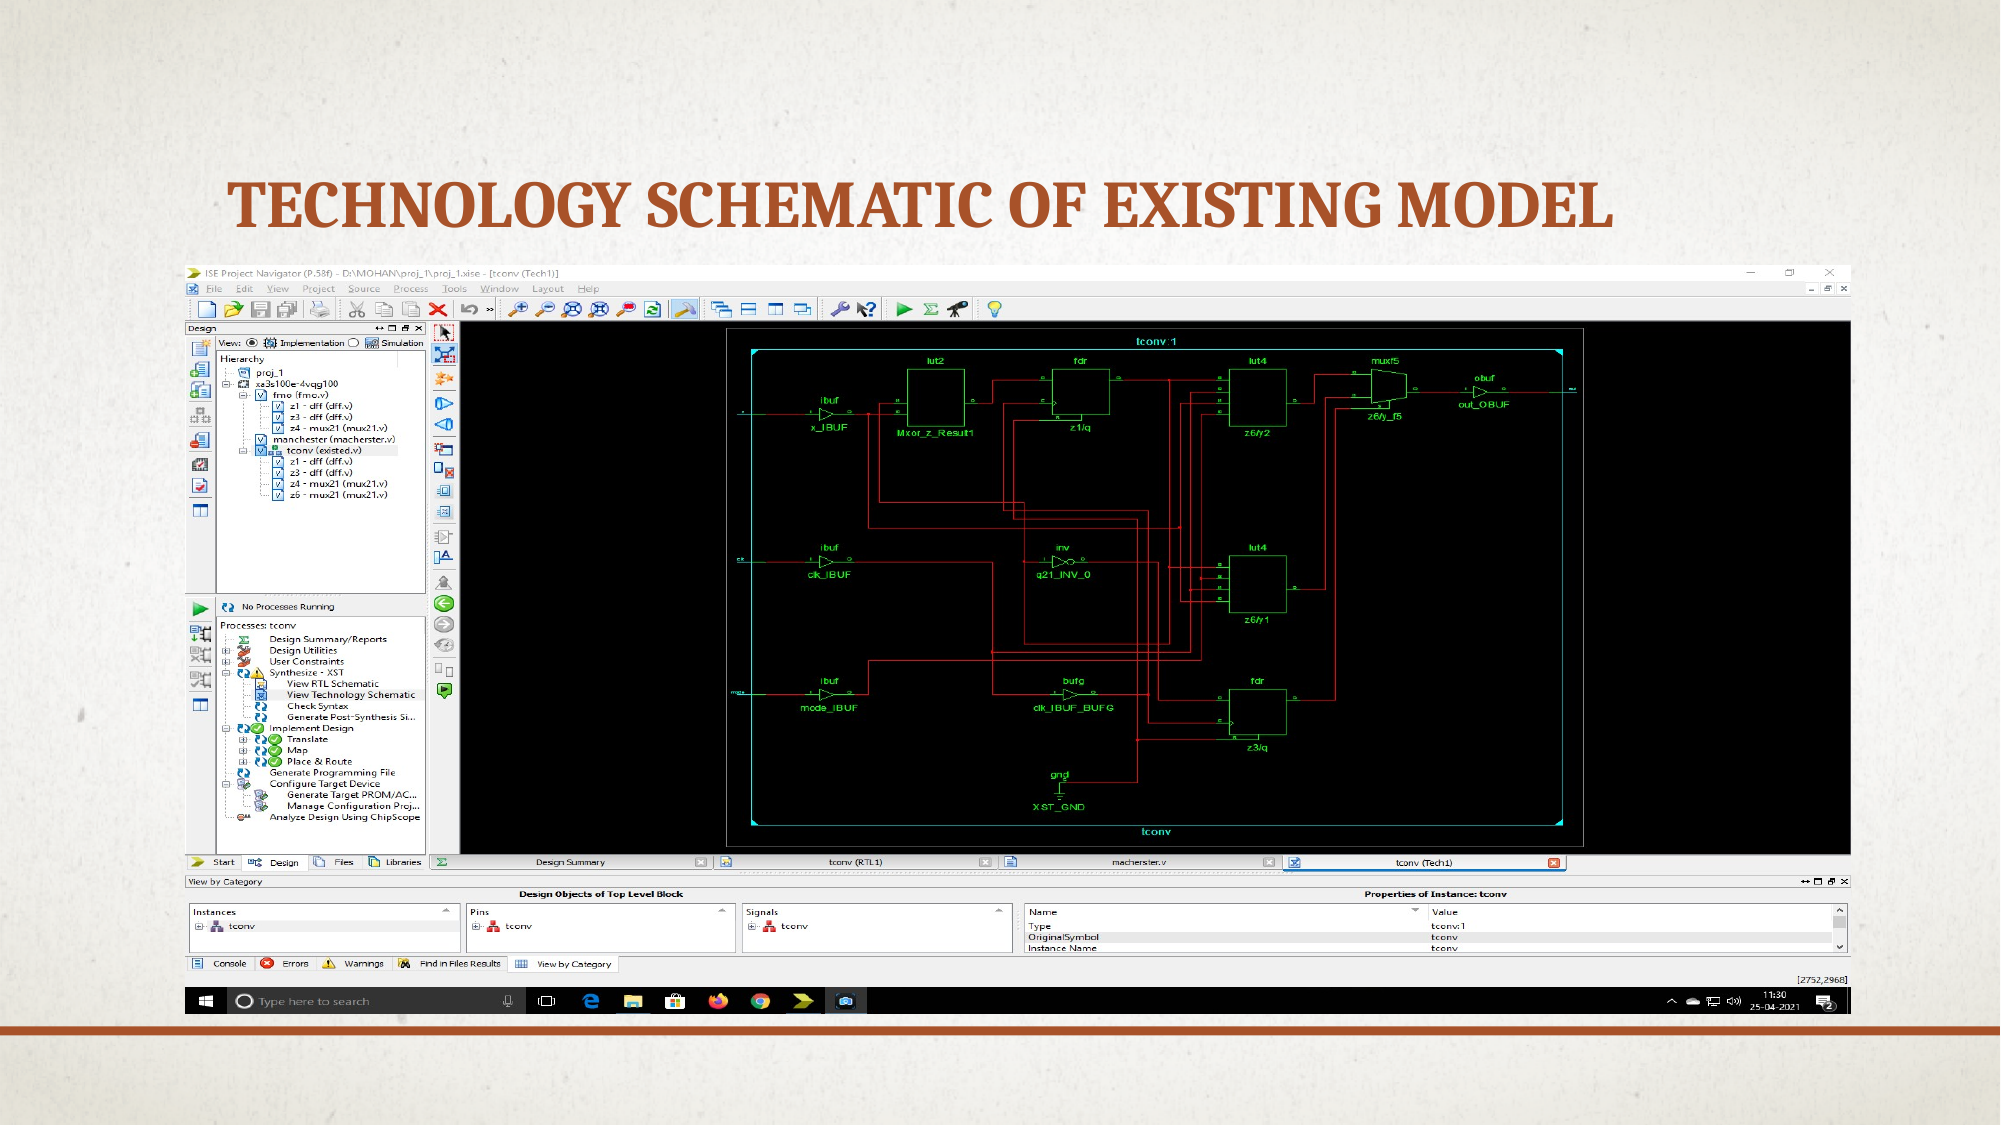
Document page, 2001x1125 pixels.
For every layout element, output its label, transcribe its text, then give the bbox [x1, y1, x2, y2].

title technology schematic of existing model [212, 62, 1788, 250]
picture [0, 0, 2001, 1125]
